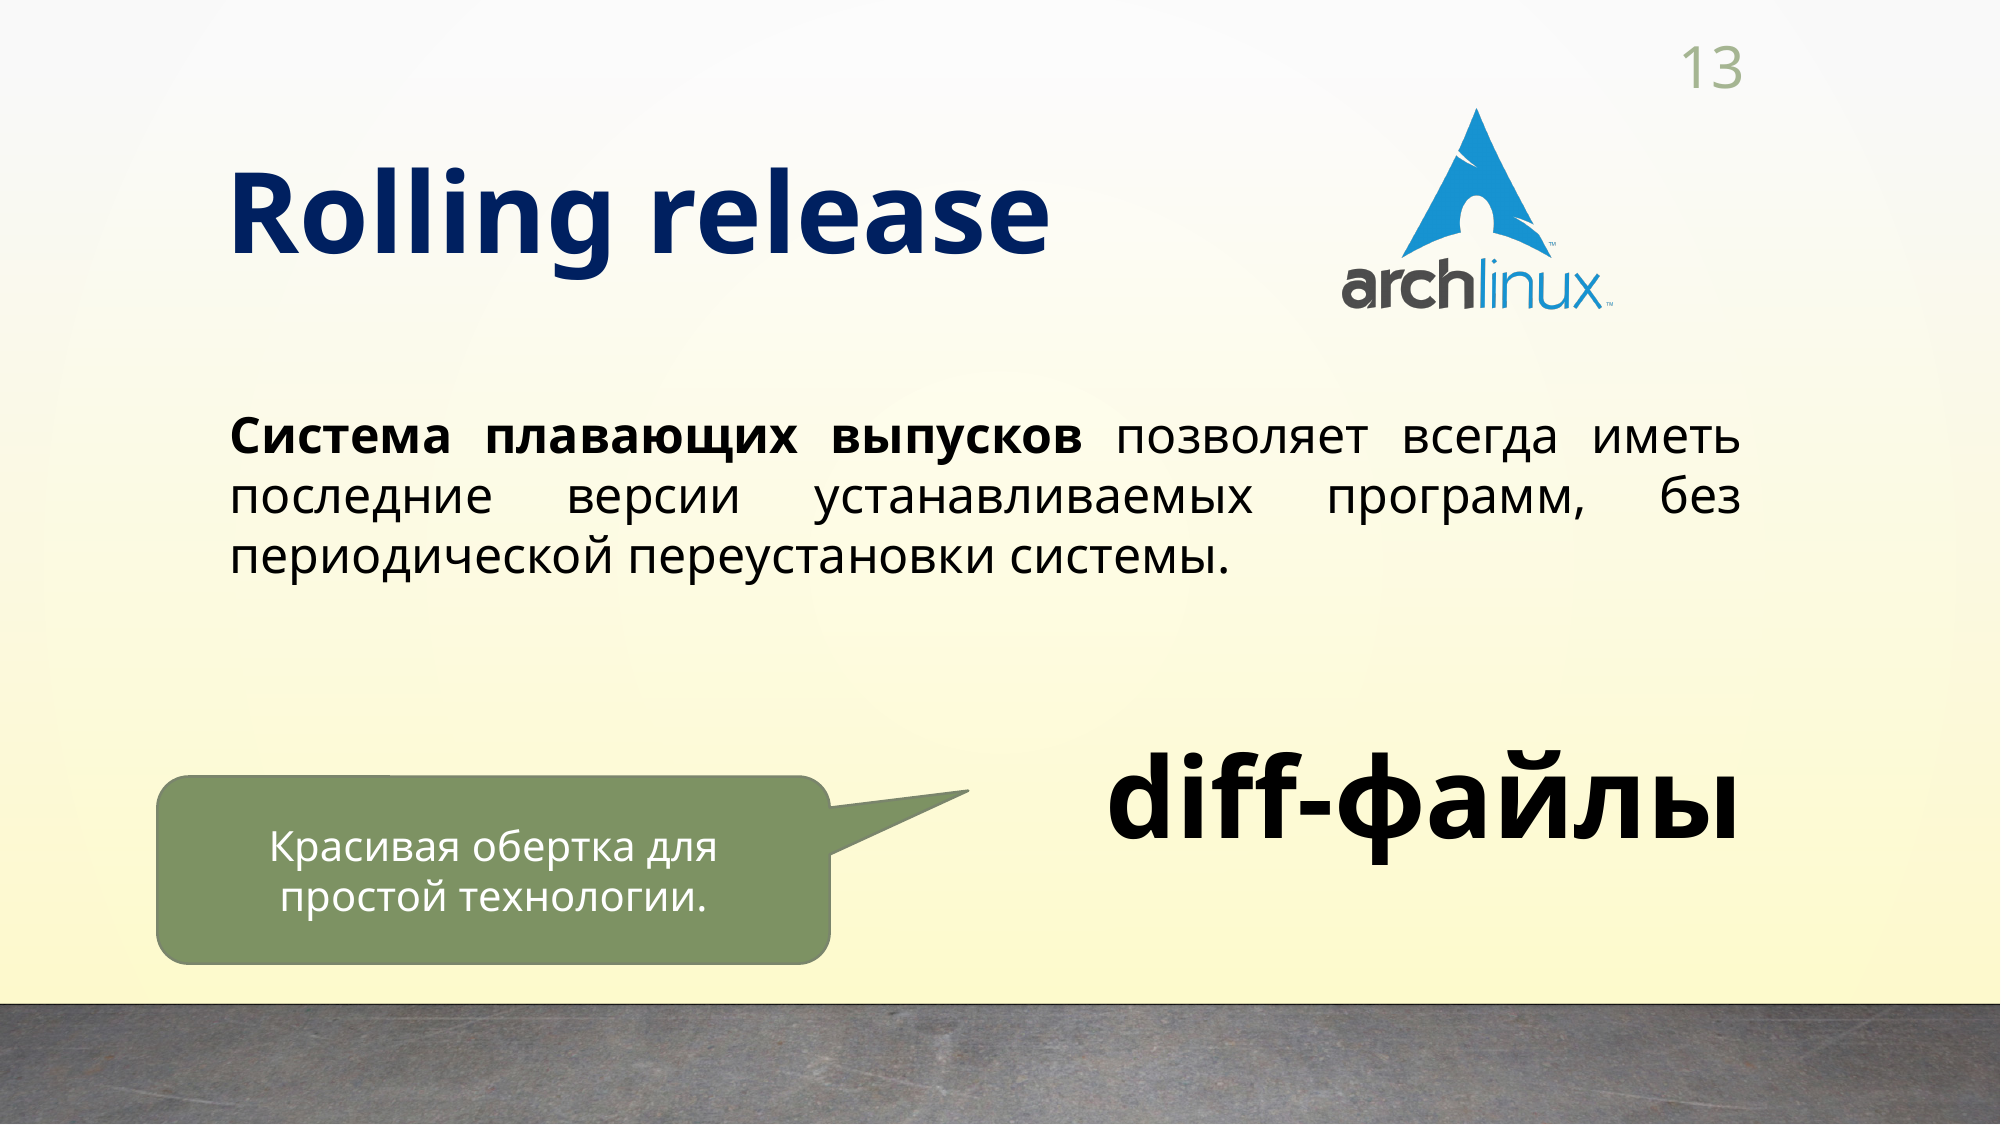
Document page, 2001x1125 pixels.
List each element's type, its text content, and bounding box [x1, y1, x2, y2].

text_box diff-файлы [1004, 718, 1758, 869]
text_box Система плавающих выпусков позволяет всегда иметь последние версии устанавливаемых программ, без периодической переустановки системы. [214, 395, 1758, 591]
picture [1341, 107, 1613, 311]
picture [0, 1004, 2000, 1124]
text_box Красивая обертка для простой технологии. [156, 775, 970, 965]
slide_number 13 [1626, 22, 1760, 106]
text_box Rolling release [211, 133, 1212, 284]
